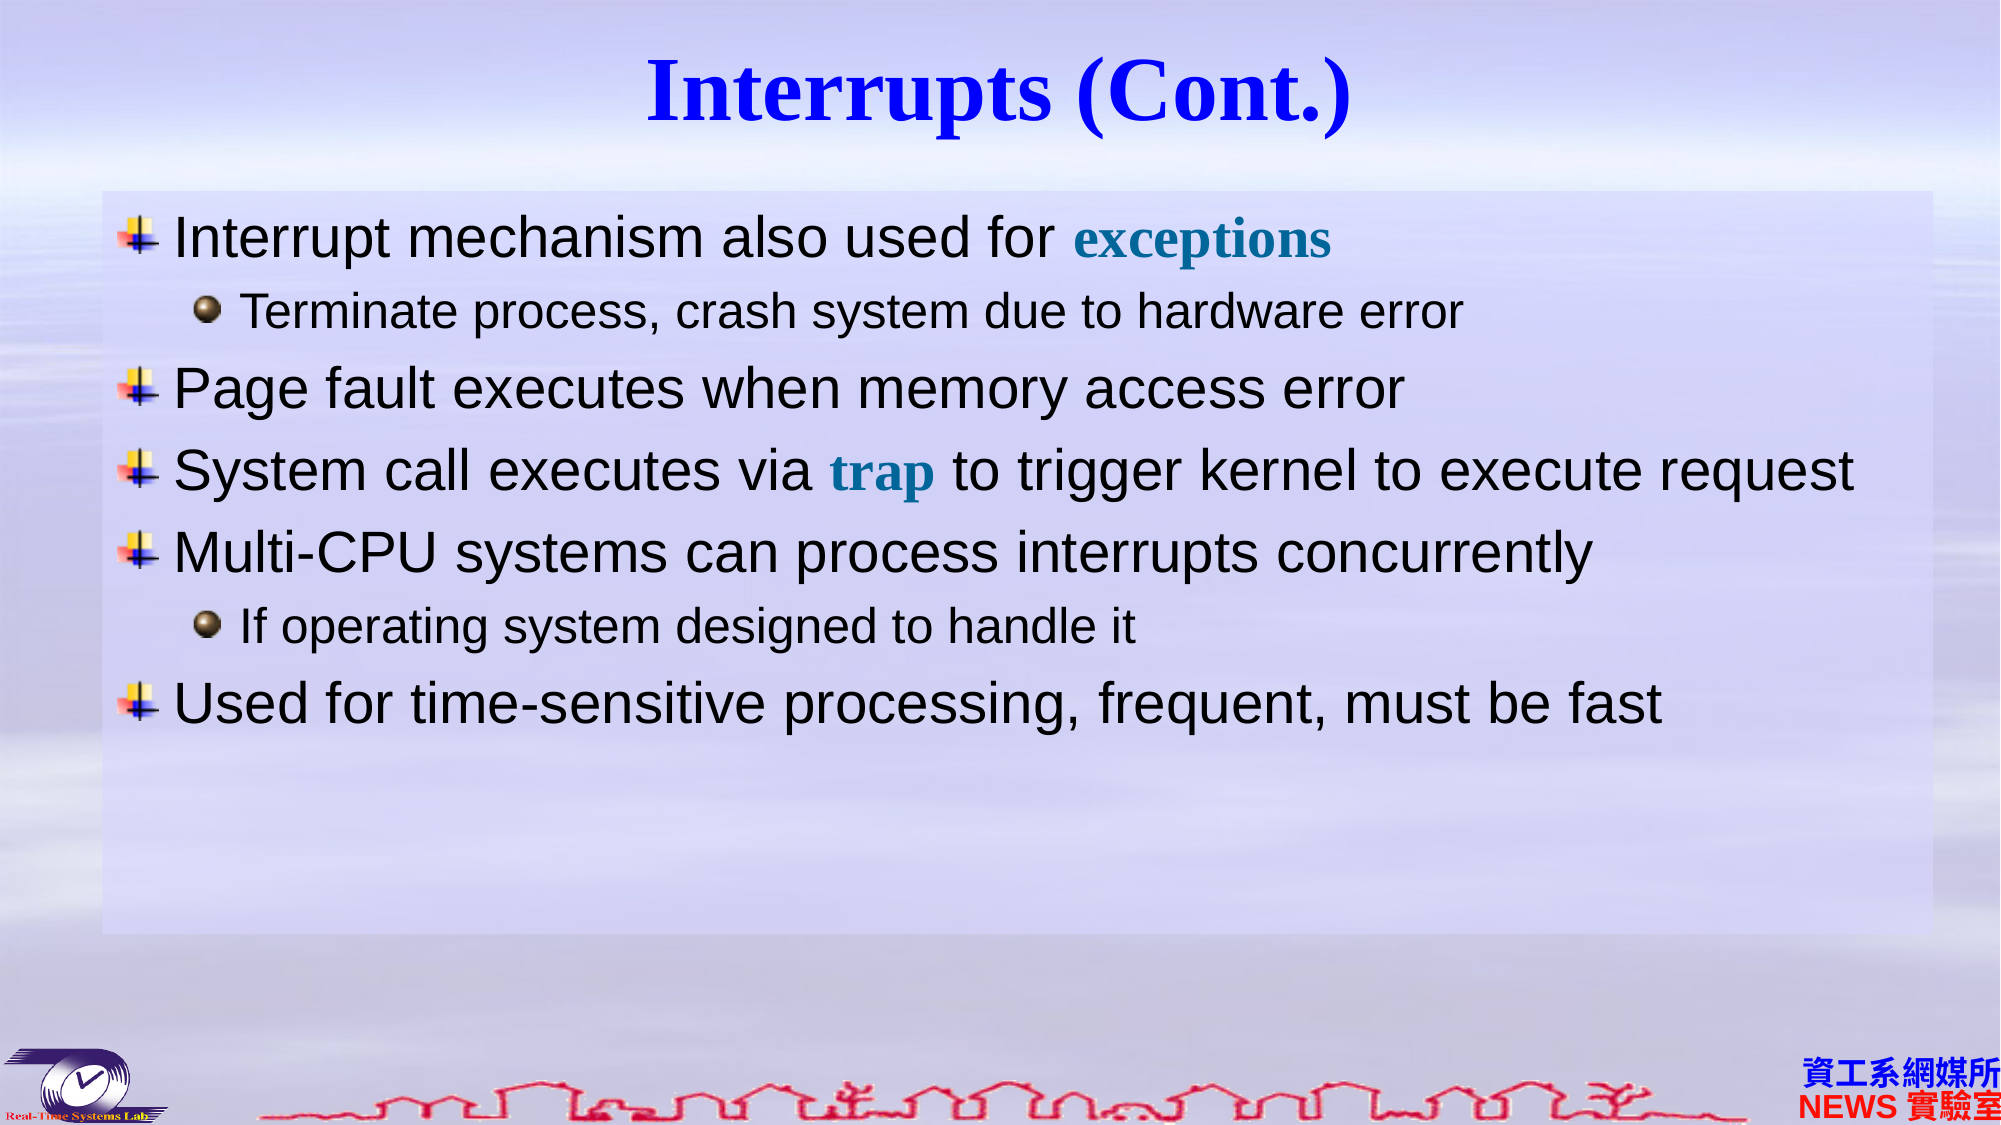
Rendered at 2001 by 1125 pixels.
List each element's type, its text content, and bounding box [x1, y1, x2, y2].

picture [0, 0, 2001, 1125]
title Interrupts (Cont.) [324, 36, 1675, 131]
list Interrupt mechanism also used for exceptions Terminate process, crash system due to hardware error Page fault executes when memory access error System call executes via trap to trigger kernel to execute request Multi-CPU systems can process interrupts concurrently If operating system designed to handle it Used for time-sensitive processing, frequent, must be fast [102, 191, 1934, 935]
